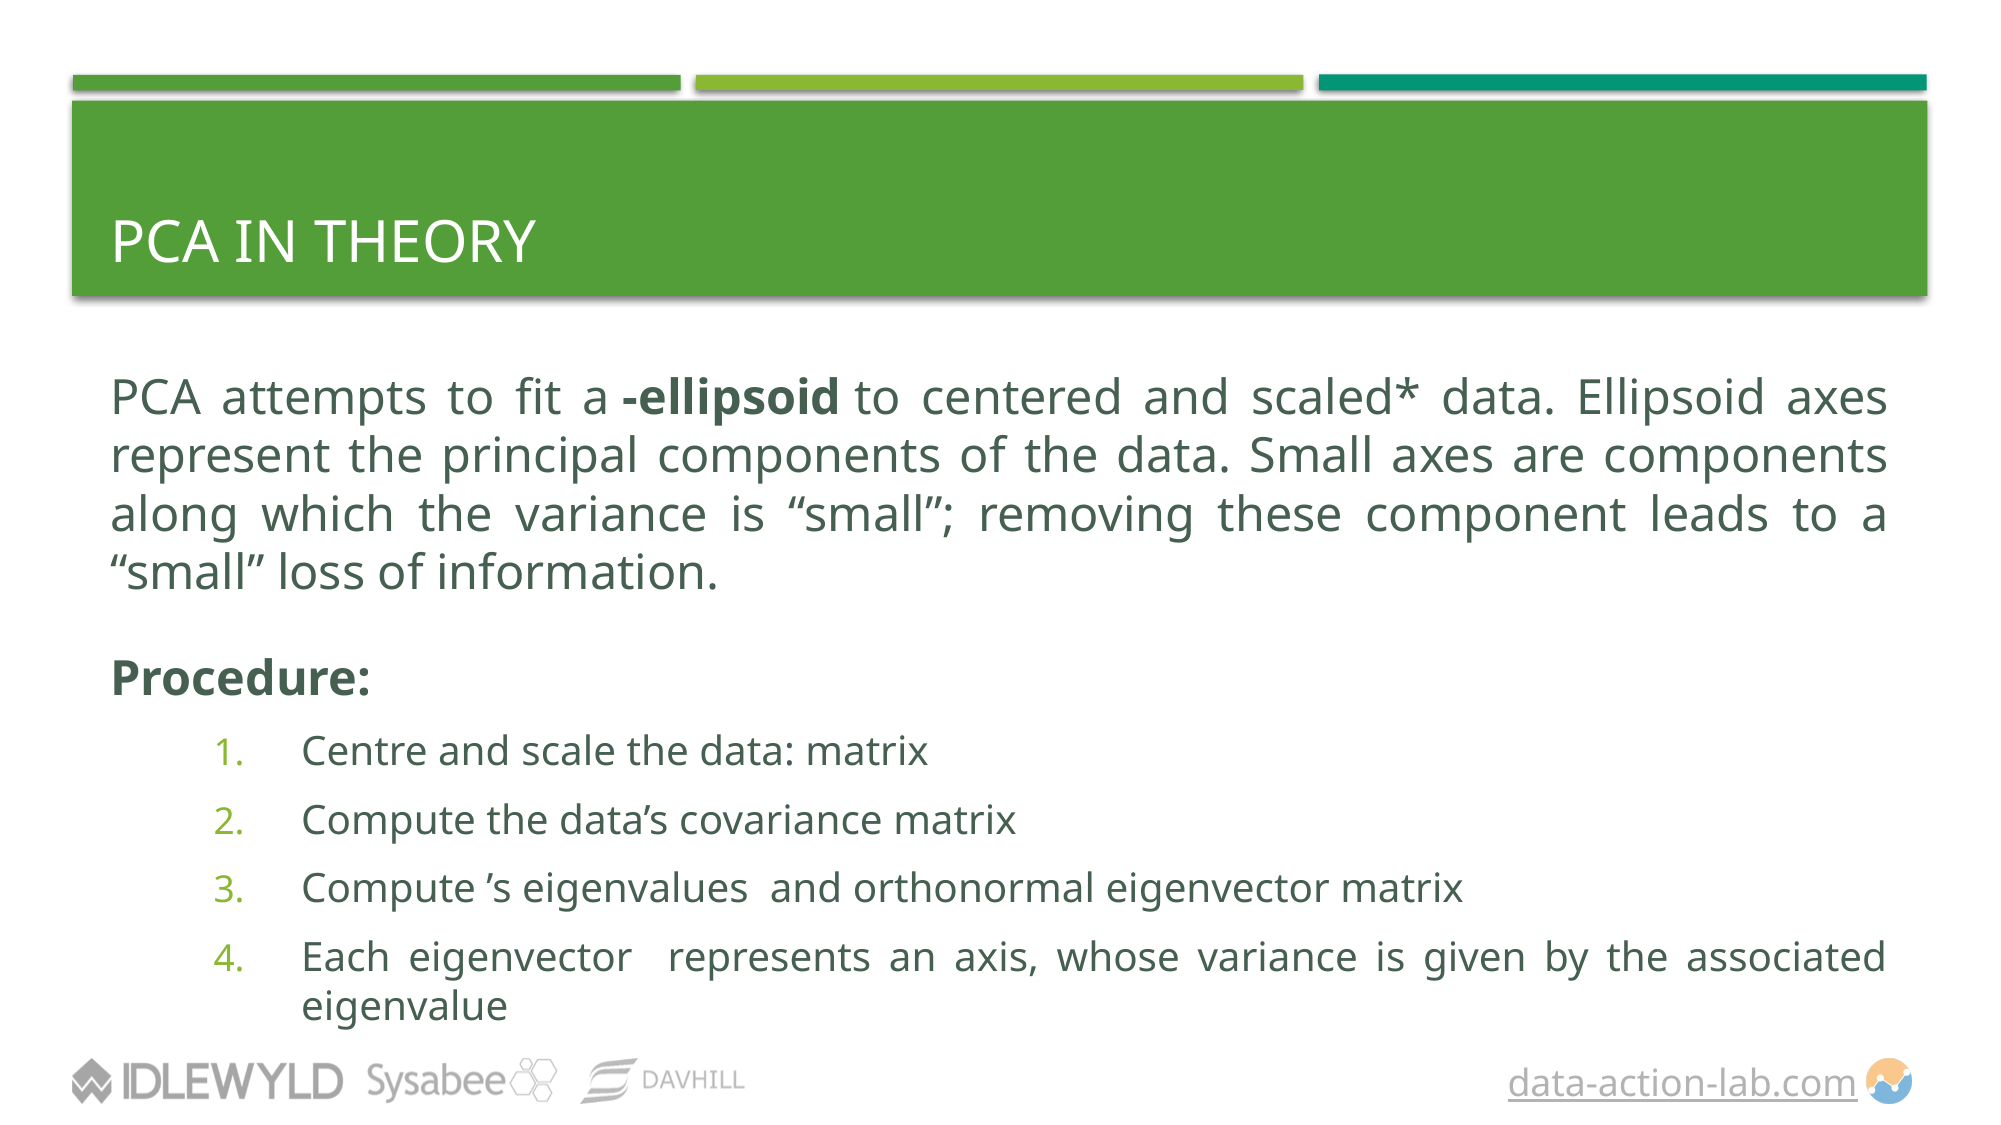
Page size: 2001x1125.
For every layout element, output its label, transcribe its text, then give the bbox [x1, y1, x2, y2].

title PCA in Theory [95, 115, 1905, 282]
picture [72, 1058, 745, 1104]
